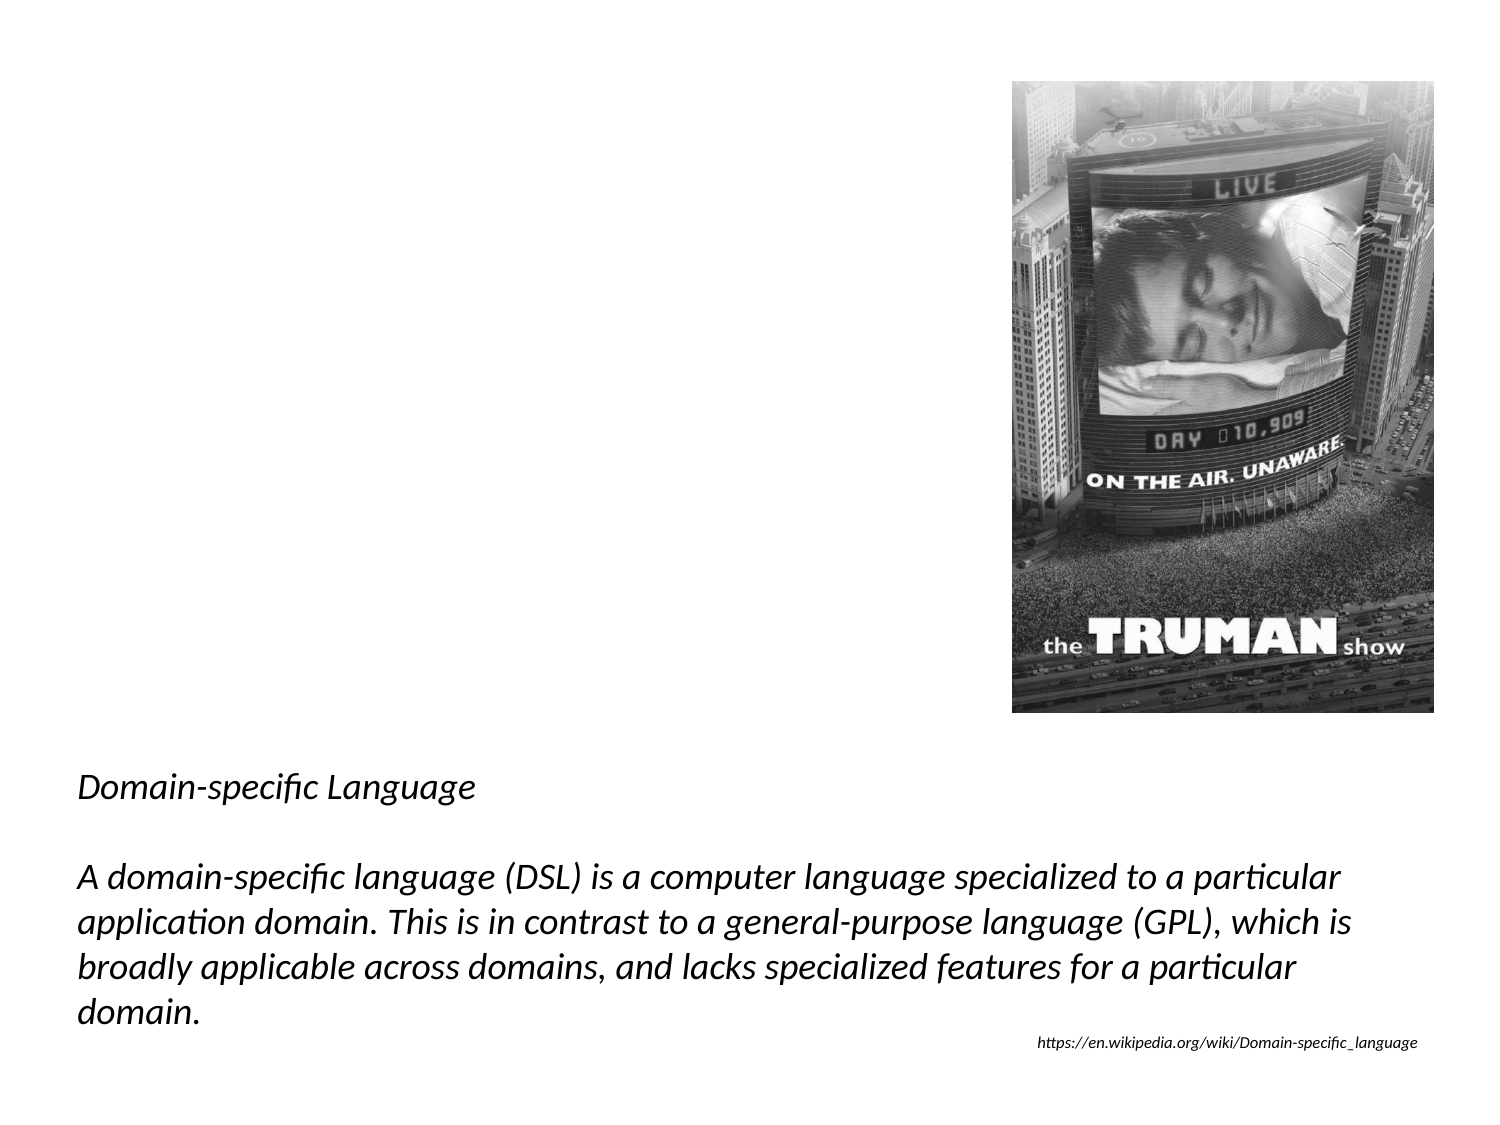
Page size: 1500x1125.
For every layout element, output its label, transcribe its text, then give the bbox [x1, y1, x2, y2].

text_box Domain-specific Language A domain-specific language (DSL) is a computer language specialized to a particular application domain. This is in contrast to a general-purpose language (GPL), which is broadly applicable across domains, and lacks specialized features for a particular domain. https://en.wikipedia.org/wiki/Domain-specific_language [62, 754, 1434, 1060]
picture [1012, 80, 1434, 713]
